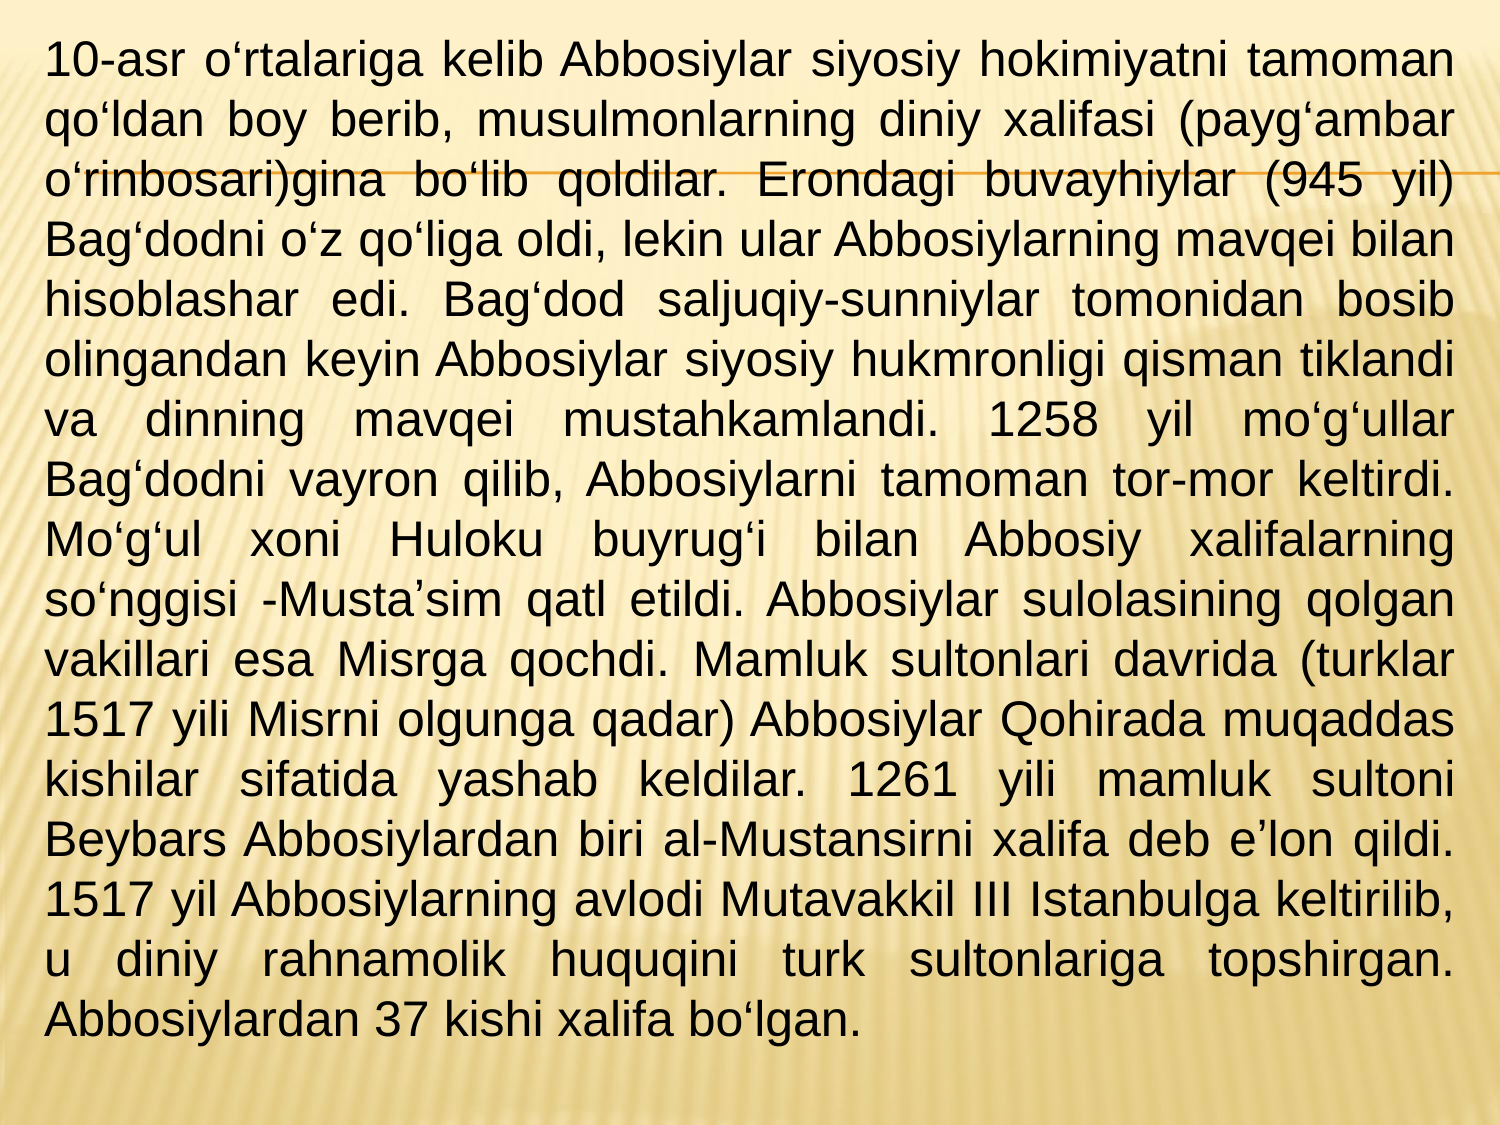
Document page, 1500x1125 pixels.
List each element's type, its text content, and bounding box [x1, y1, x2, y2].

text_box 10-asr o‘rtalariga kelib Abbosiylar siyosiy hokimiyatni tamoman qo‘ldan boy berib, musulmonlarning diniy xalifasi (payg‘ambar o‘rinbosari)gina bo‘lib qoldilar. Erondagi buvayhiylar (945 yil) Bag‘dodni o‘z qo‘liga oldi, lekin ular Abbosiylarning mavqei bilan hisoblashar edi. Bag‘dod saljuqiy-sunniylar tomonidan bosib olingandan keyin Abbosiylar siyosiy hukmronligi qisman tiklandi va dinning mavqei mustahkamlandi. 1258 yil mo‘g‘ullar Bagʻdodni vayron qilib, Abbosiylarni tamoman tor-mor keltirdi. Mo‘g‘ul xoni Huloku buyrug‘i bilan Abbosiy xalifalarning so‘nggisi -Mustaʼsim qatl etildi. Abbosiylar sulolasining qolgan vakillari esa Misrga qochdi. Mamluk sultonlari davrida (turklar 1517 yili Misrni olgunga qadar) Abbosiylar Qohirada muqaddas kishilar sifatida yashab keldilar. 1261 yili mamluk sultoni Beybars Abbosiylardan biri al-Mustansirni xalifa deb eʼlon qildi. 1517 yil Abbosiylarning avlodi Mutavakkil III Istanbulga keltirilib, u diniy rahnamolik huquqini turk sultonlariga topshirgan. Abbosiylardan 37 kishi xalifa bo‘lgan. [29, 18, 1471, 1114]
picture [0, 0, 1500, 1125]
